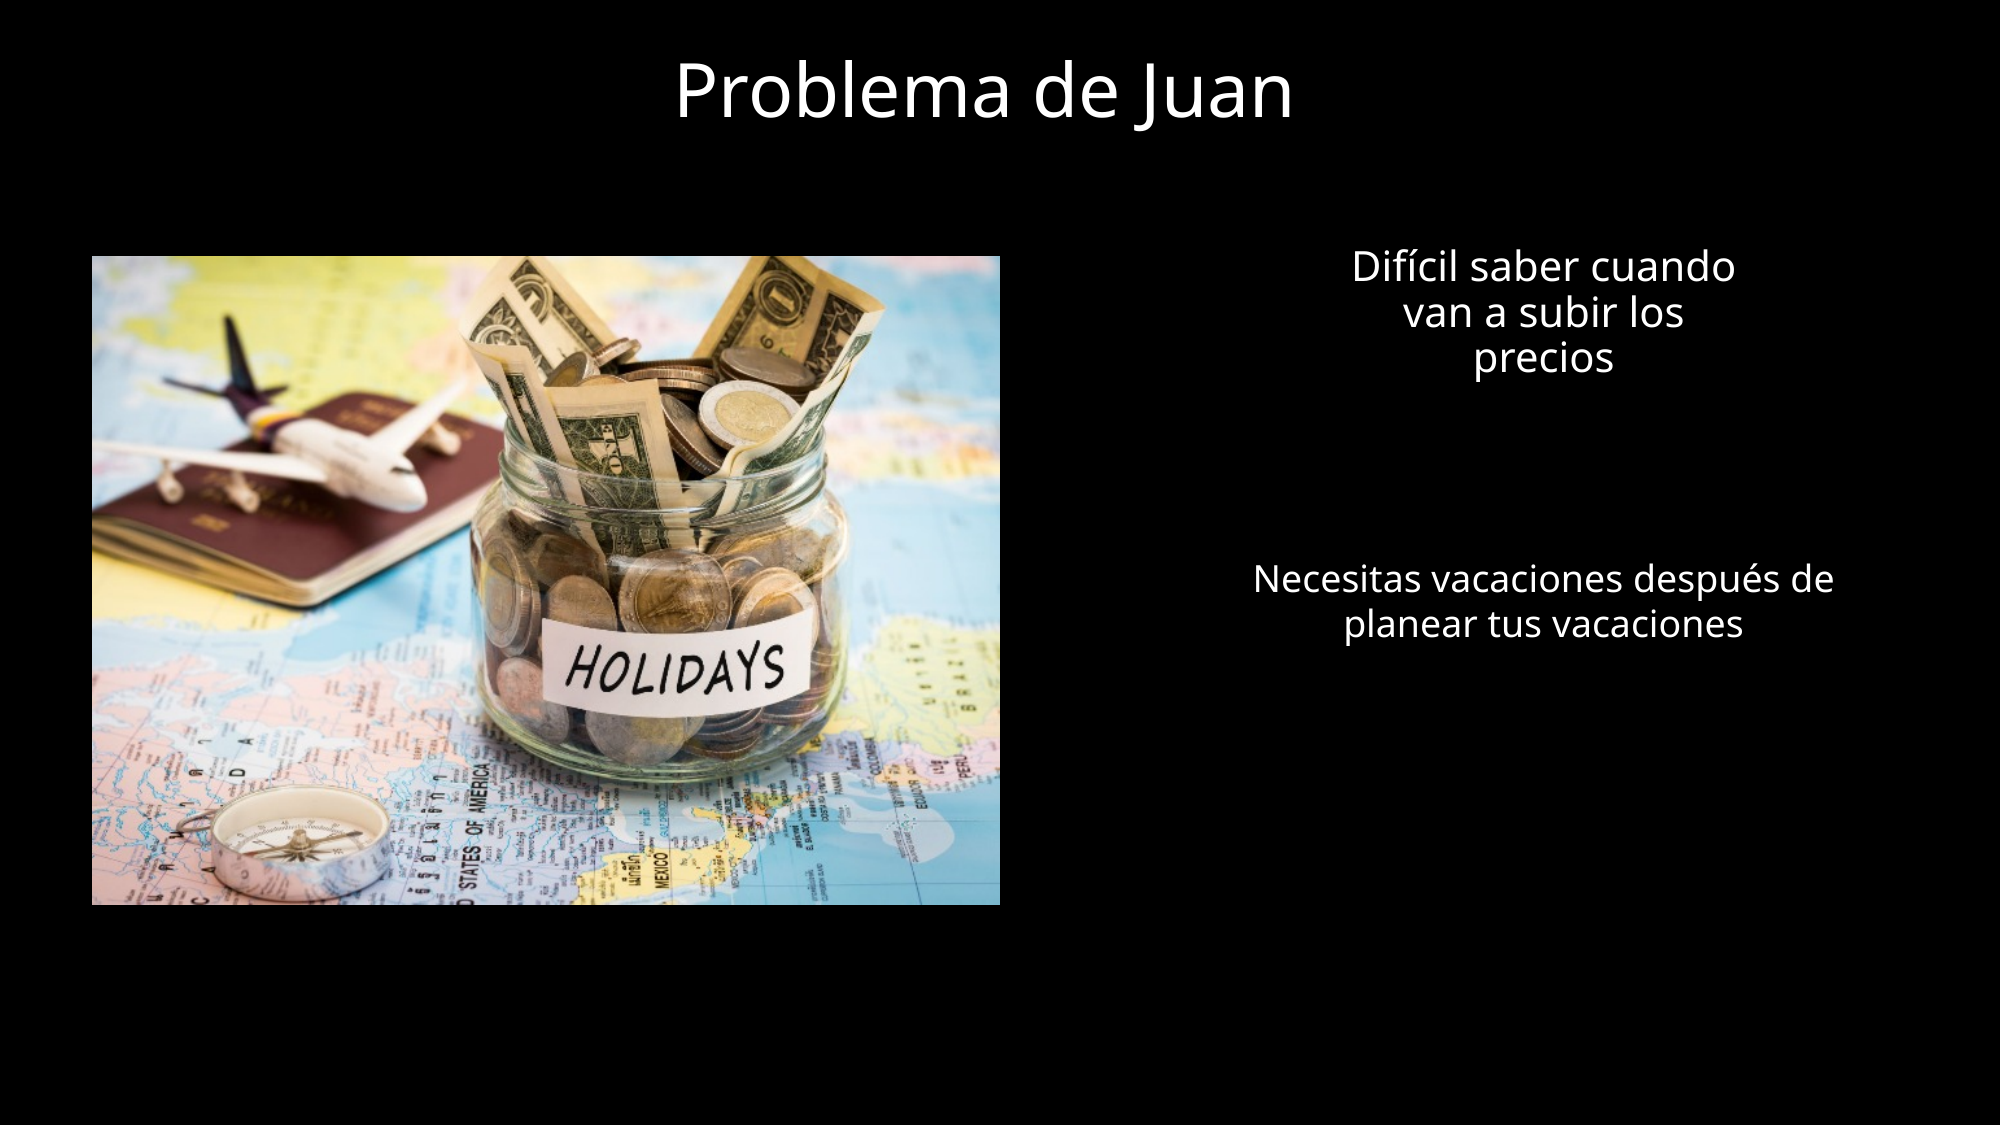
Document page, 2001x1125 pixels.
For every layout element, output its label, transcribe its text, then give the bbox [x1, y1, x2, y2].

text_box Problema de Juan [658, 35, 1388, 140]
text_box Necesitas vacaciones después de planear tus vacaciones [1212, 547, 1875, 653]
text_box Difícil saber cuando van a subir los precios [1320, 238, 1768, 398]
picture [92, 255, 1001, 905]
